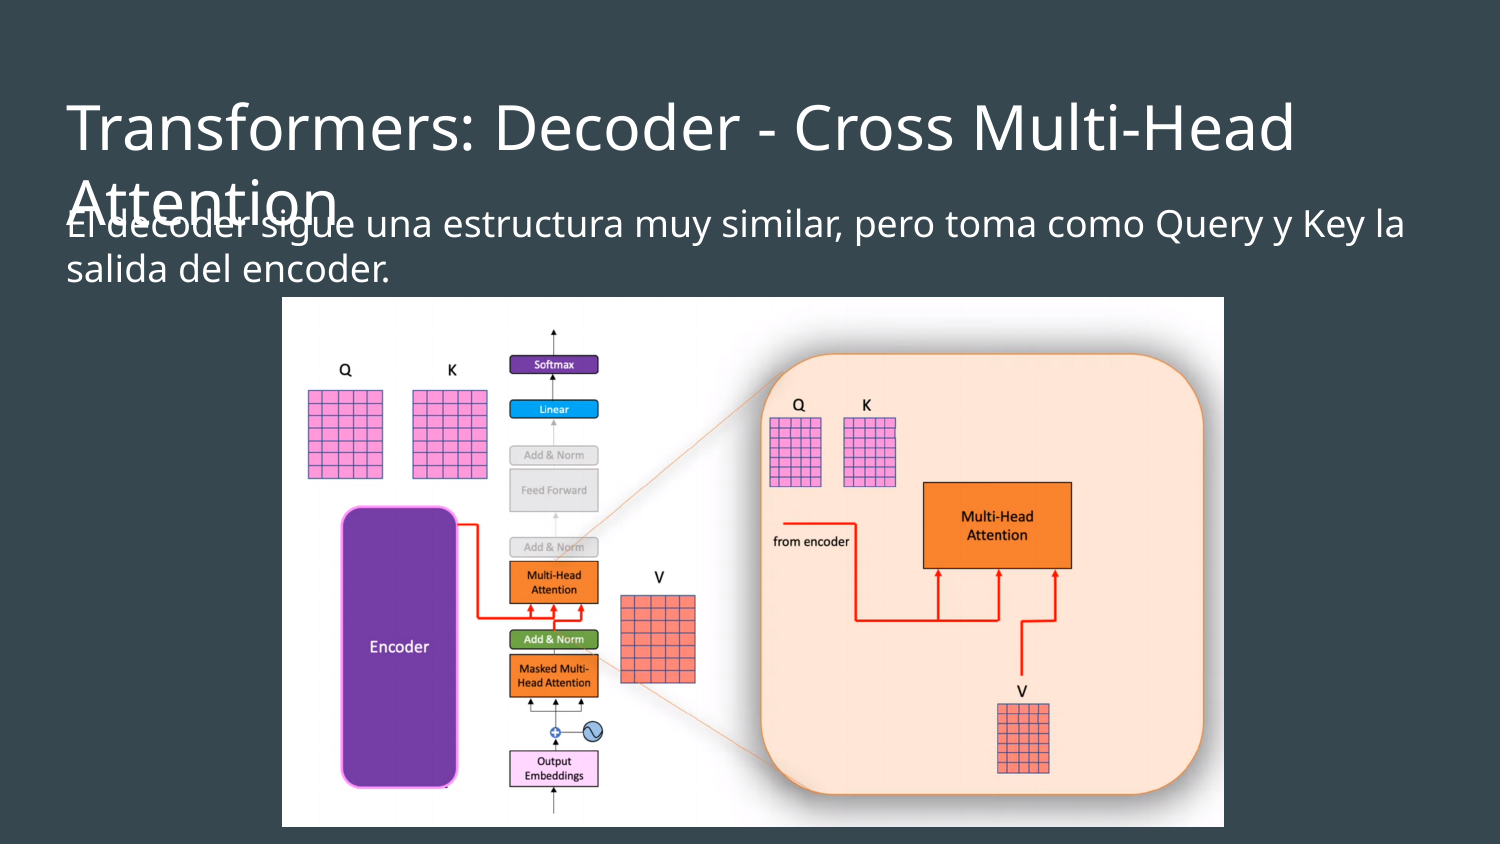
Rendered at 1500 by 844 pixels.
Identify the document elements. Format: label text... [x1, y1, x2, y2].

text_box El decoder sigue una estructura muy similar, pero toma como Query y Key la salida del encoder. [51, 184, 1455, 297]
picture [282, 296, 1224, 827]
title Transformers: Decoder - Cross Multi-Head Attention [51, 72, 1449, 167]
